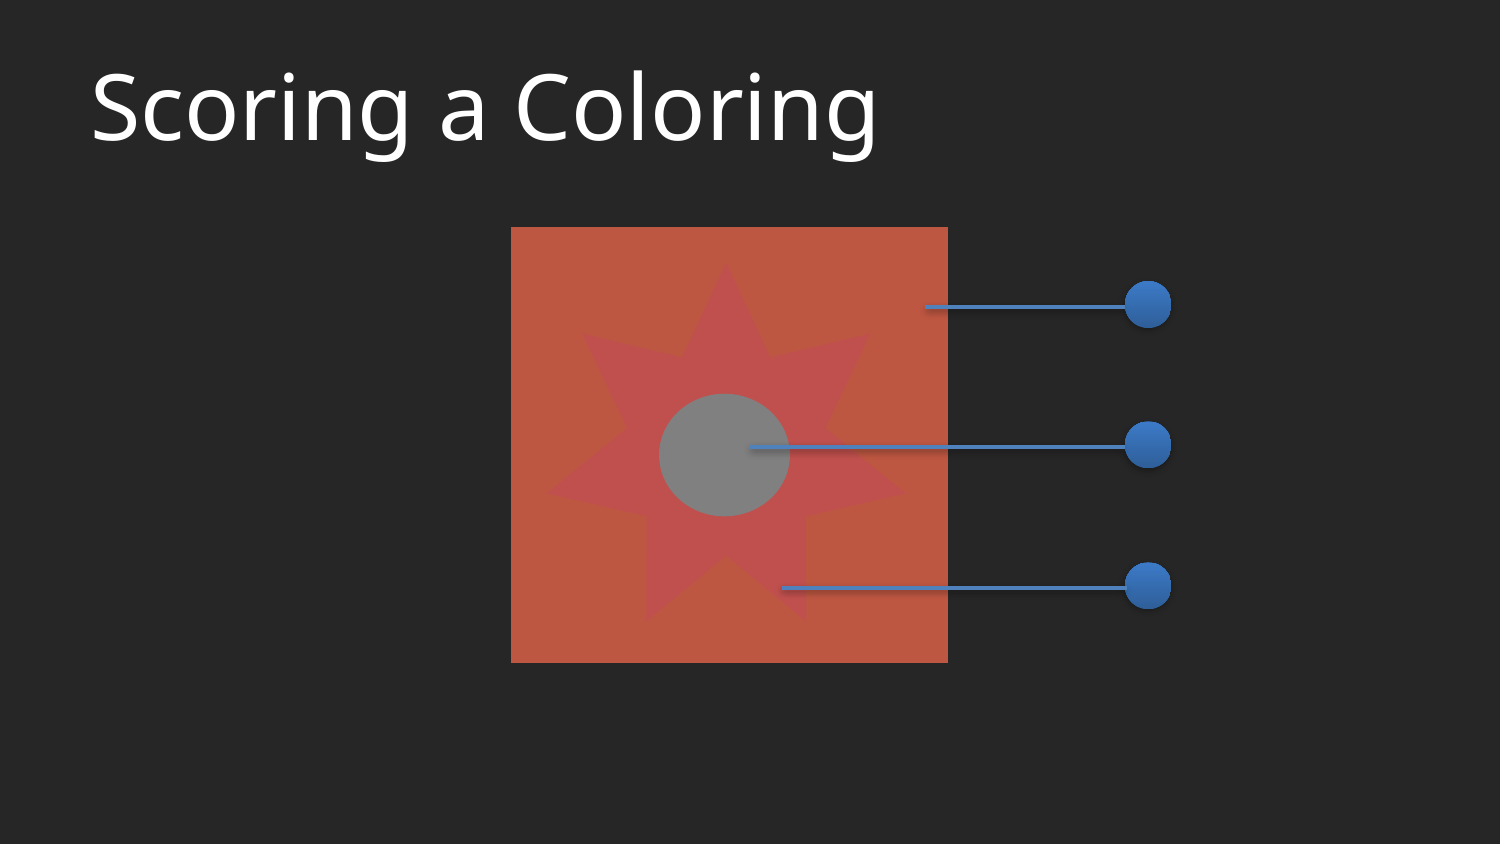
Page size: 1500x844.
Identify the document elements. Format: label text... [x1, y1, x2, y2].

title Scoring a Coloring [75, 33, 1425, 175]
text_box [1125, 562, 1172, 610]
text_box [1125, 421, 1172, 469]
text_box [1125, 281, 1172, 329]
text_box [508, 224, 951, 666]
